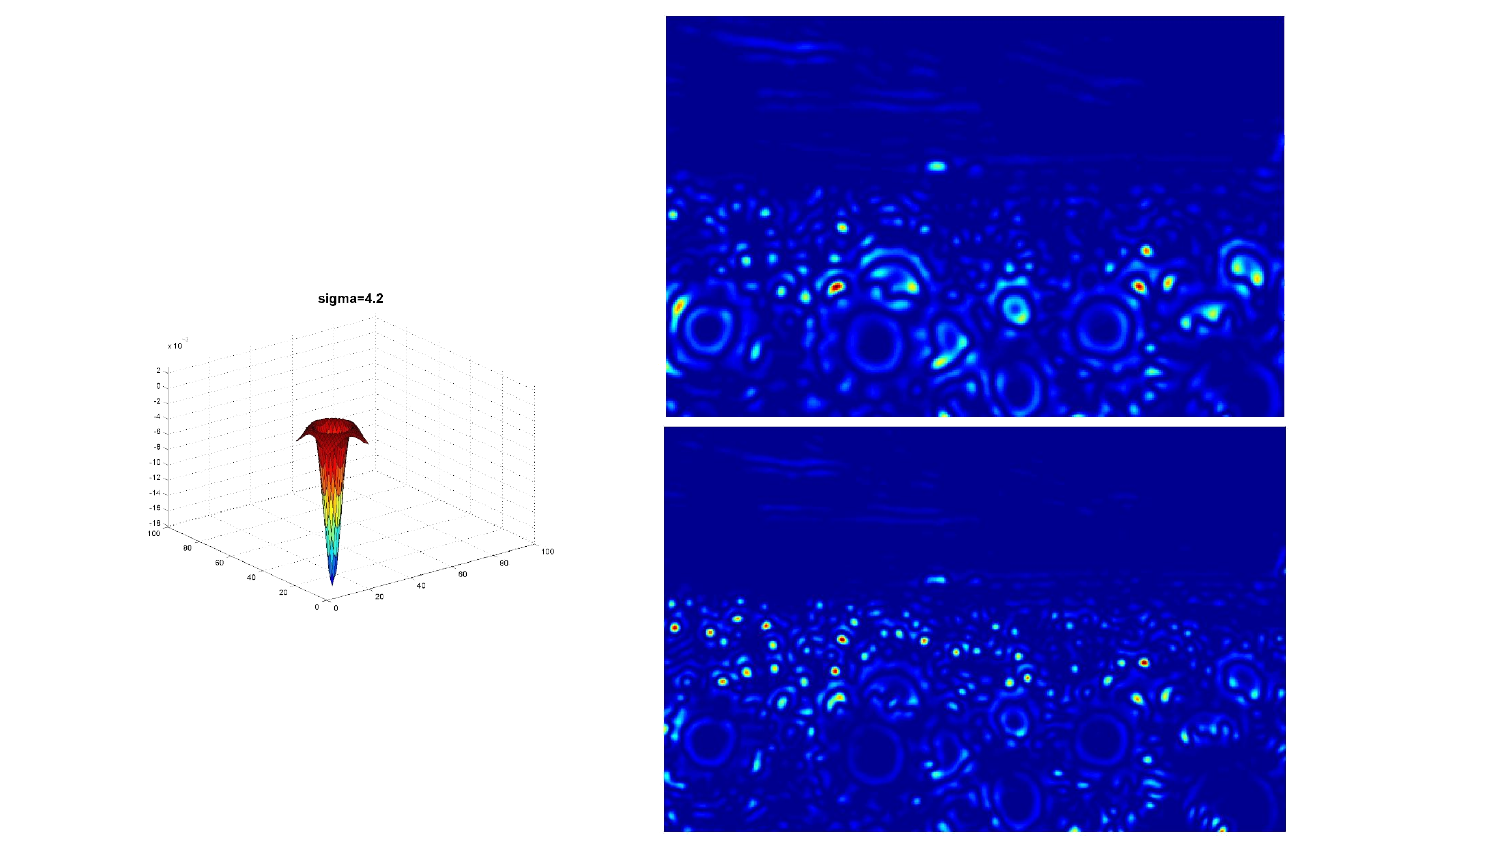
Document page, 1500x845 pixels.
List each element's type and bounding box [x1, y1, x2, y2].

picture [105, 0, 1371, 844]
